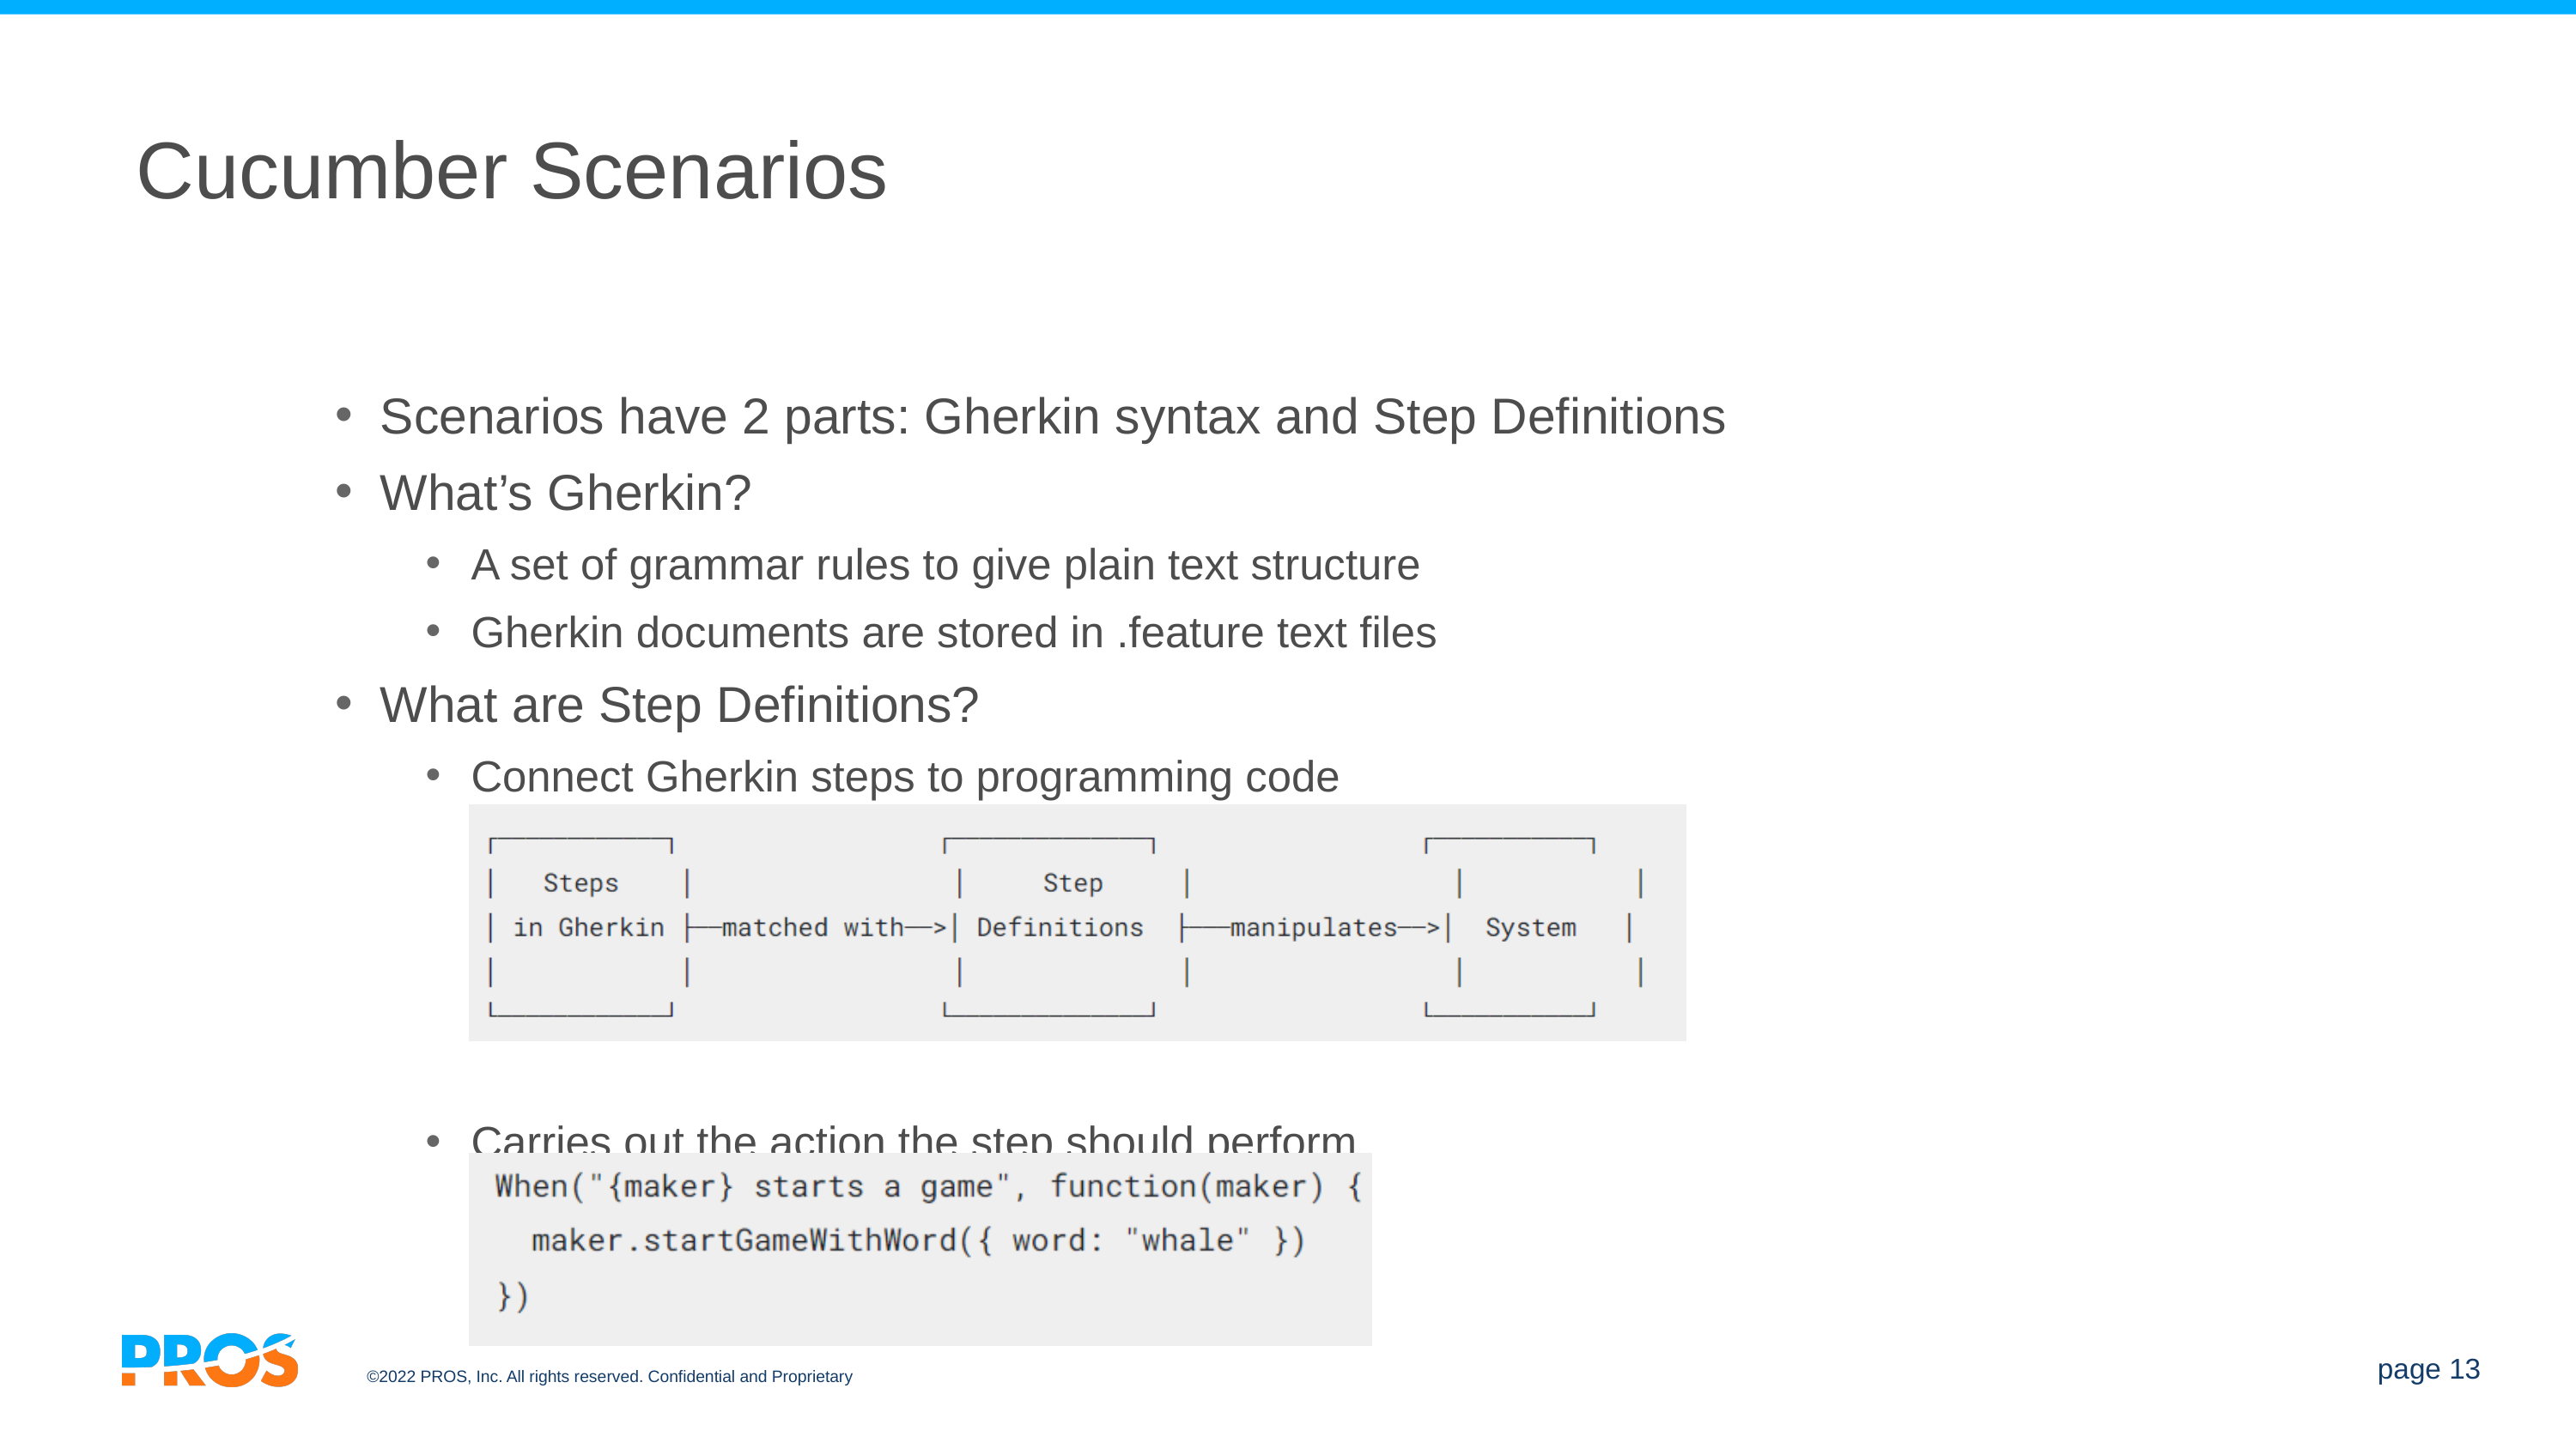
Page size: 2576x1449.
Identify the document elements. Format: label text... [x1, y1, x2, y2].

picture [122, 1333, 298, 1387]
list Scenarios have 2 parts: Gherkin syntax and Step Definitions What’s Gherkin? A set of grammar rules to give plain text structure Gherkin documents are stored in .feature text files What are Step Definitions? Connect Gherkin steps to programming code Carries out the action the step should perform [322, 371, 2254, 1240]
picture [469, 1153, 1372, 1346]
picture [136, 1345, 146, 1357]
title Cucumber Scenarios [123, 122, 2469, 224]
picture [469, 804, 1686, 1042]
